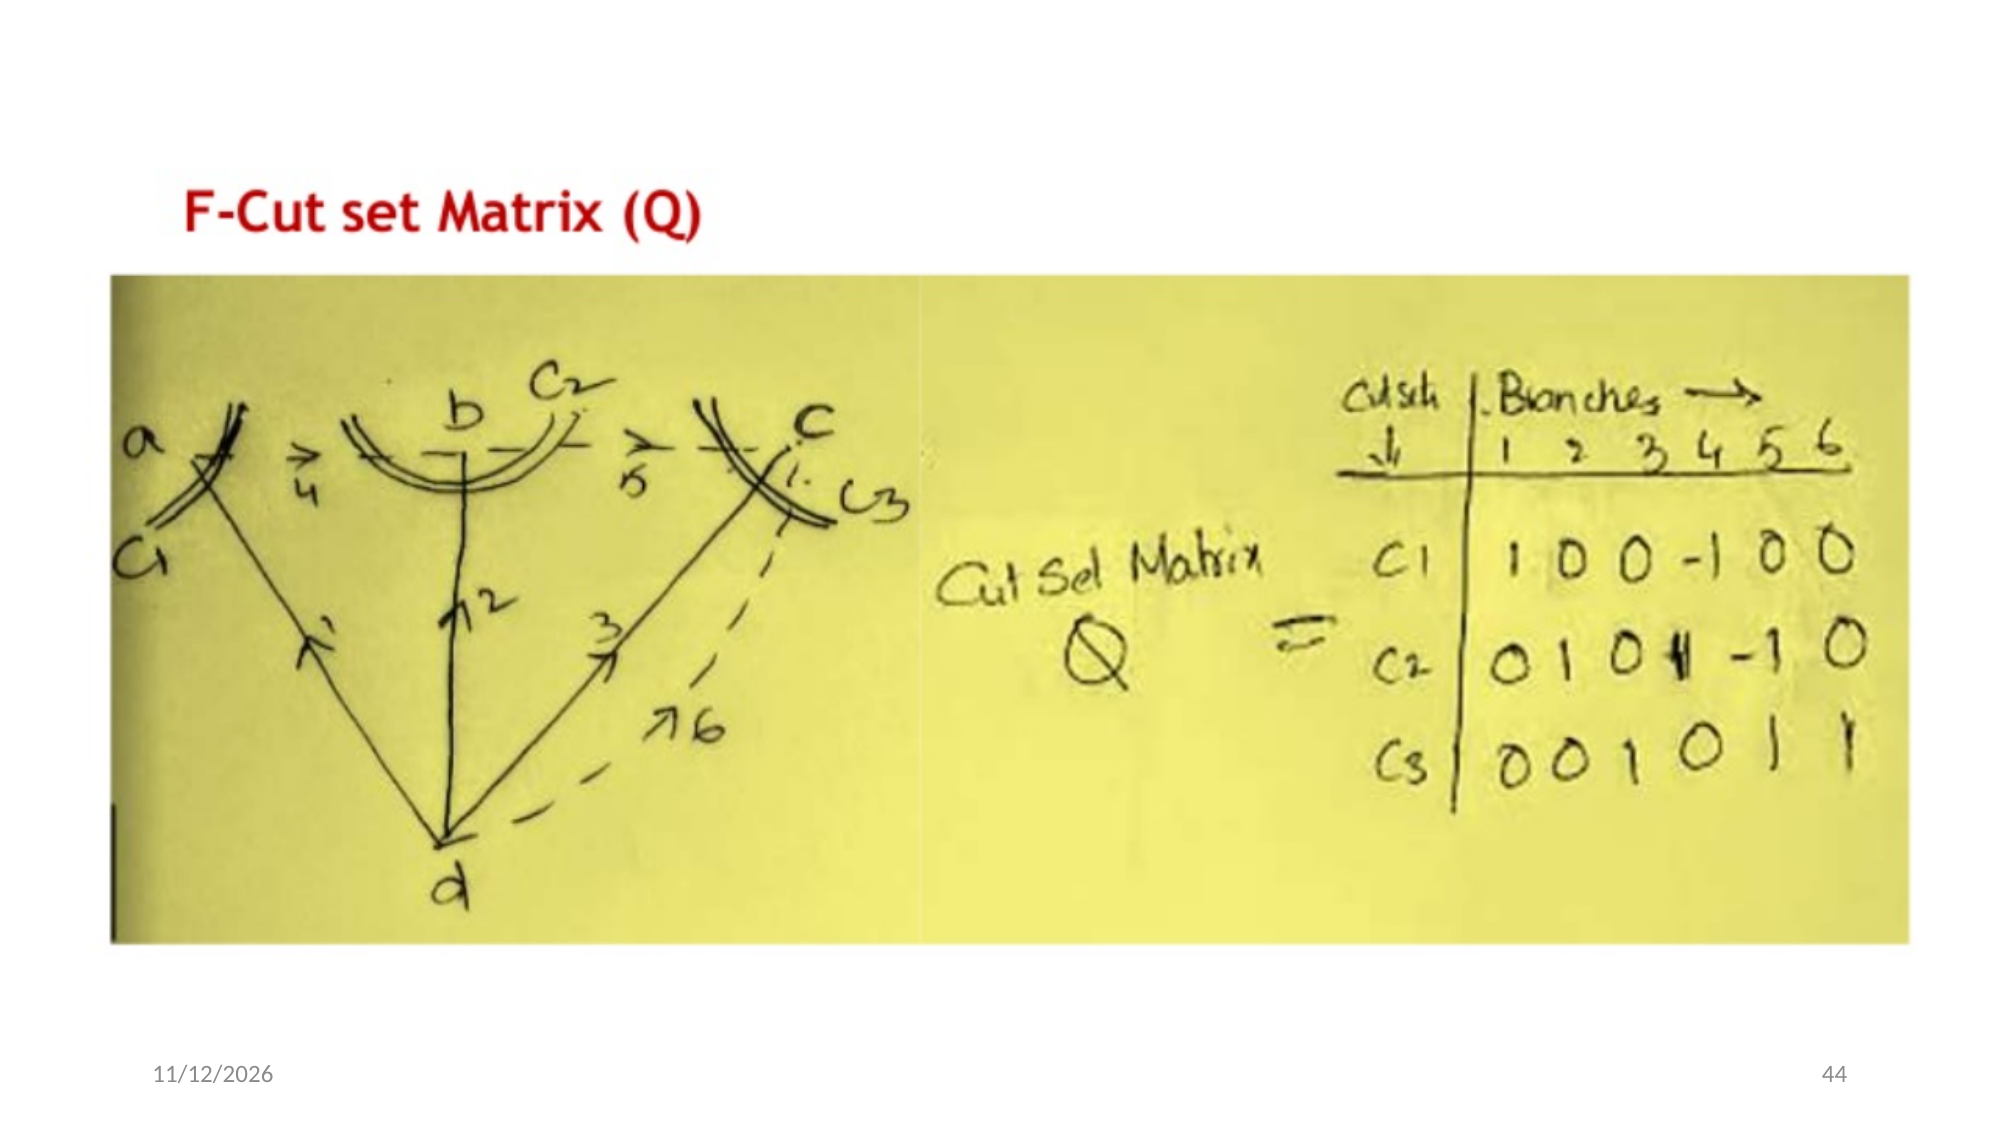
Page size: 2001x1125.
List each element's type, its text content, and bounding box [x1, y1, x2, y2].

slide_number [137, 1042, 588, 1103]
slide_number 44 [1412, 1042, 1863, 1103]
picture [77, 168, 1923, 957]
